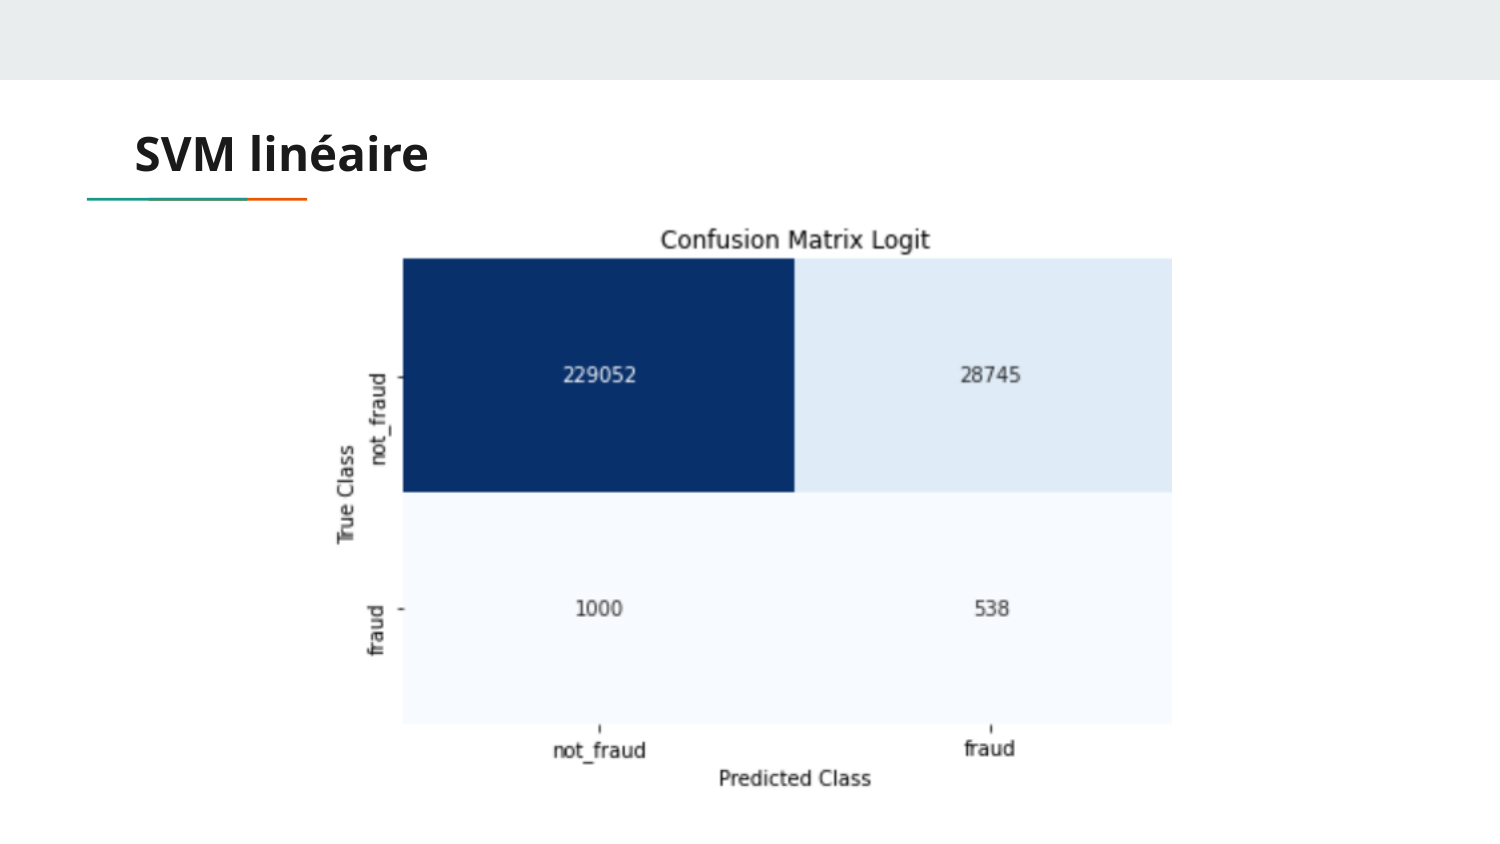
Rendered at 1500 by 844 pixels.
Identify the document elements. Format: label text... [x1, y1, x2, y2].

title SVM linéaire [119, 109, 1381, 197]
picture [328, 215, 1172, 814]
